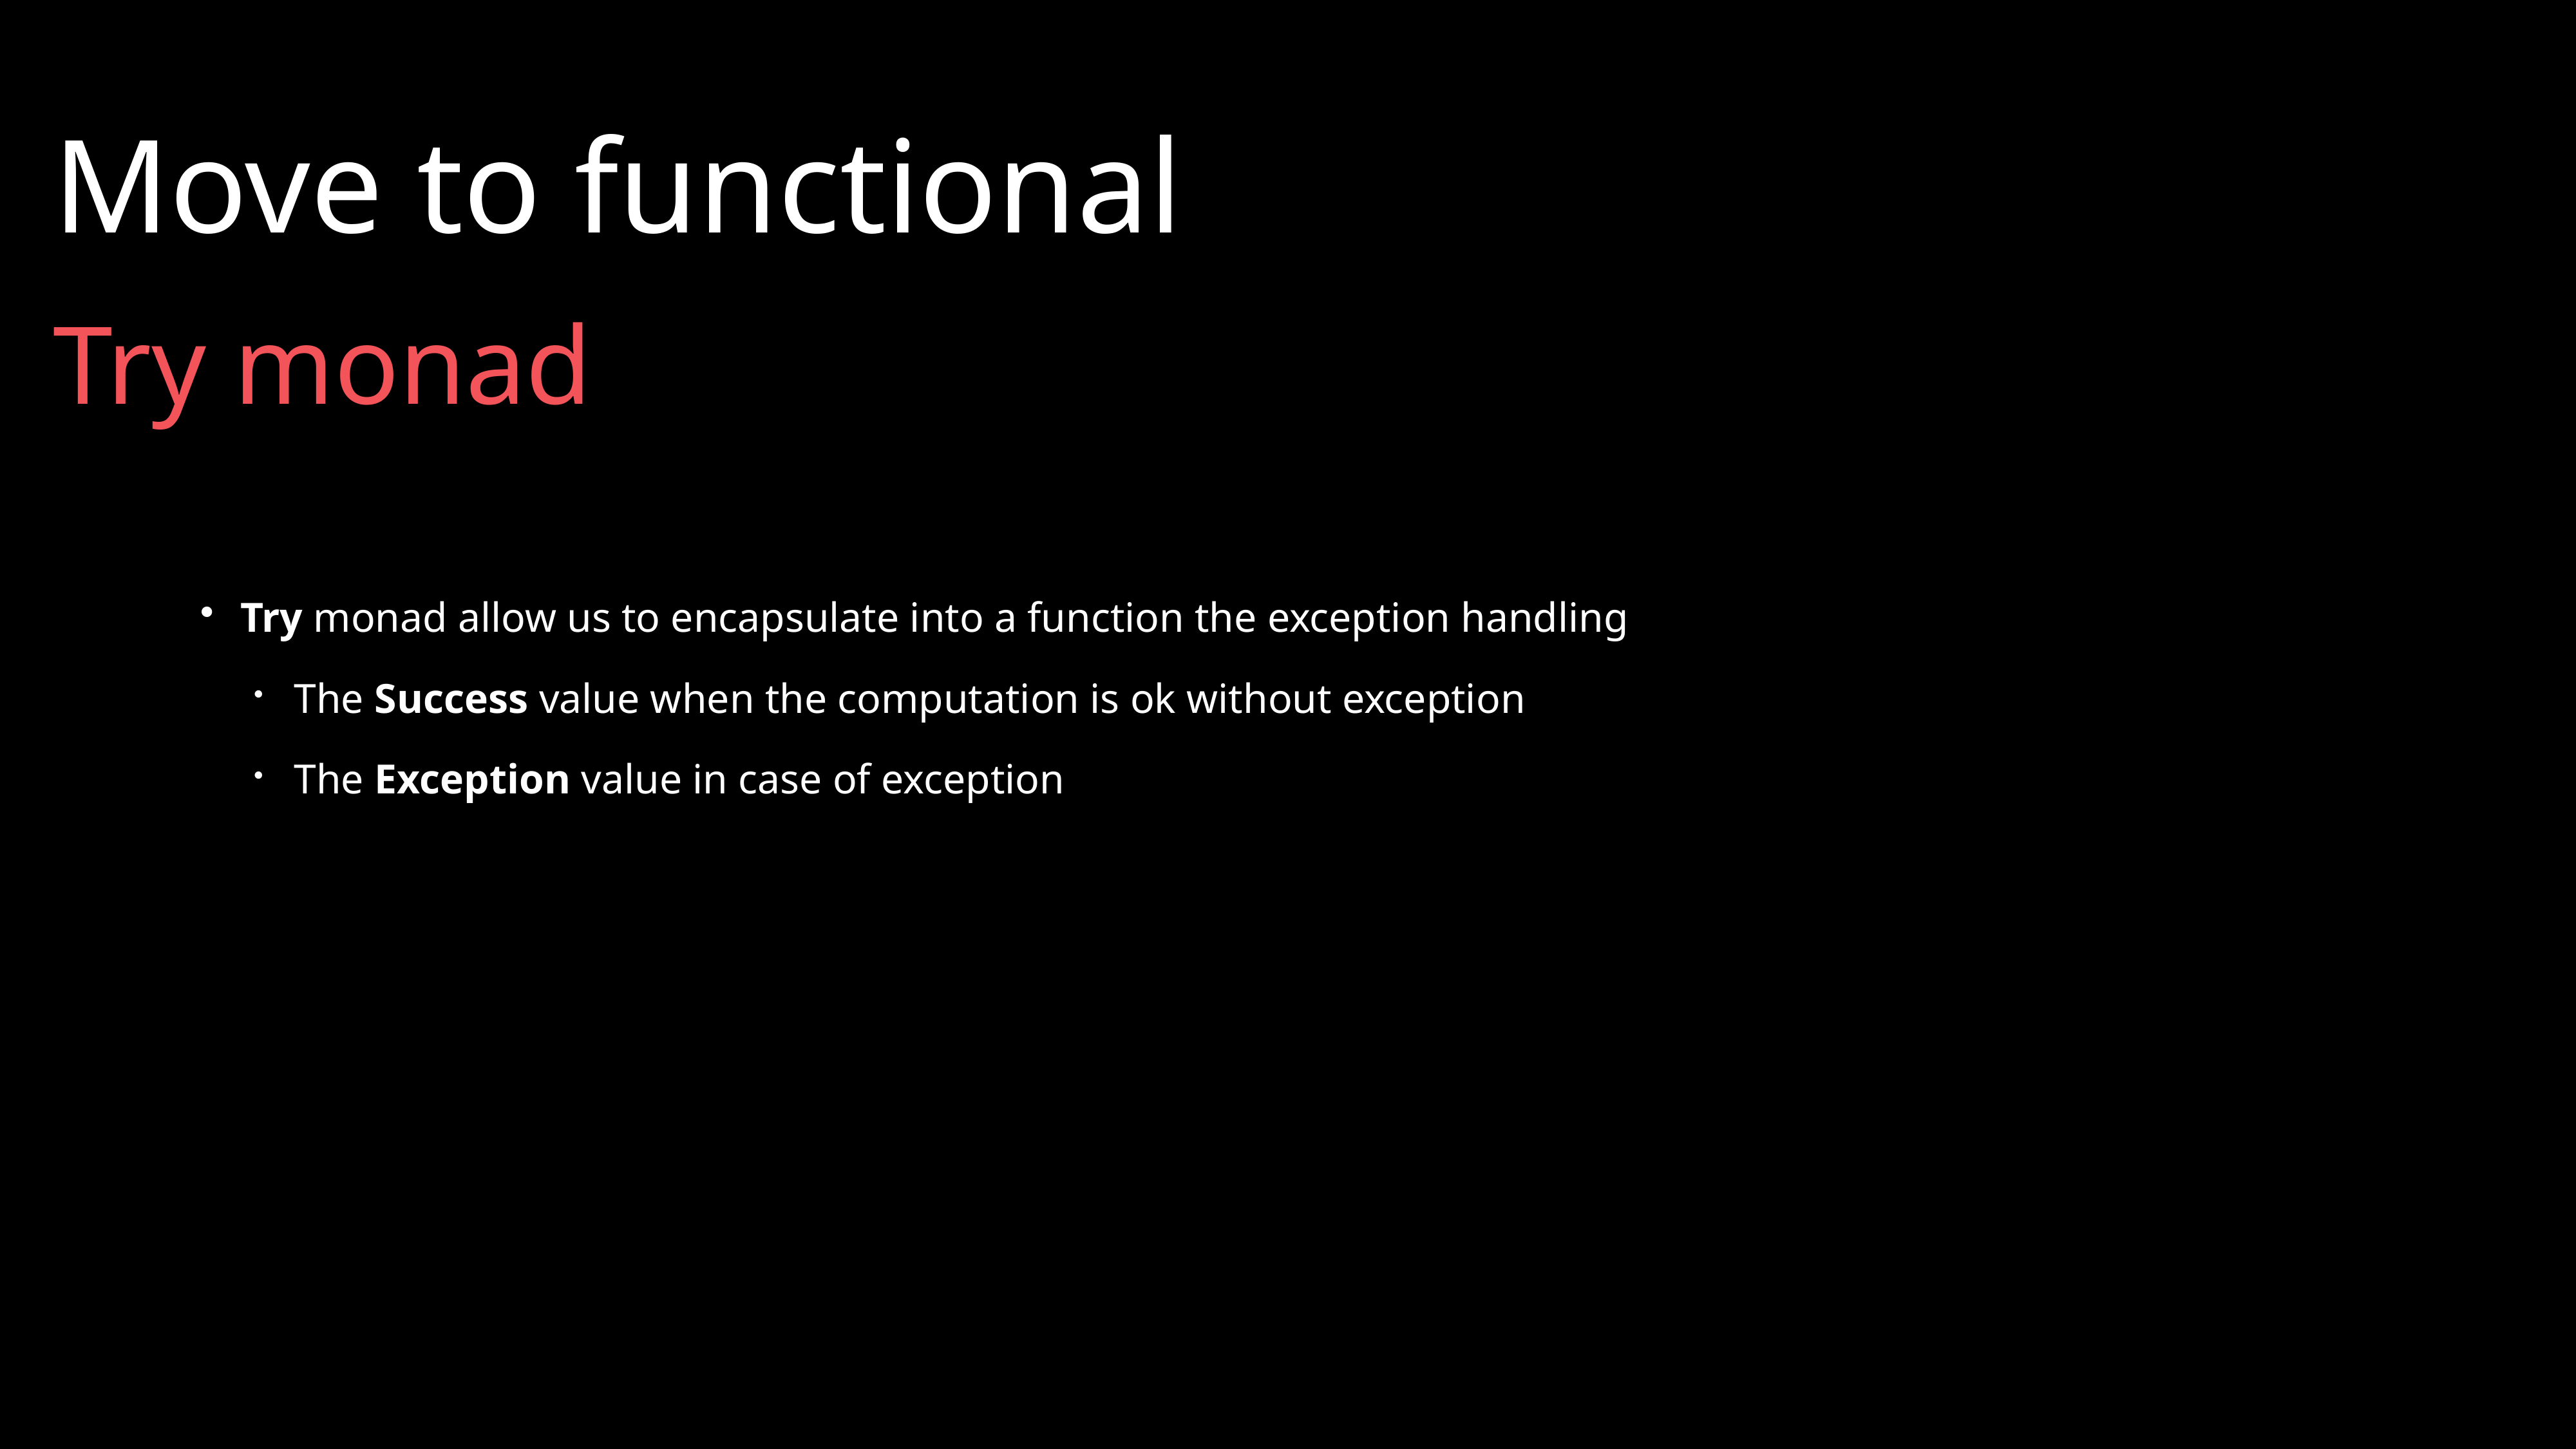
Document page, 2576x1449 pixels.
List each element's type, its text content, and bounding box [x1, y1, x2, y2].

list Try monad allow us to encapsulate into a function the exception handling The Success value when the computation is ok without exception The Exception value in case of exception [191, 592, 2410, 1340]
title Move to functional [43, 129, 2533, 274]
list Try monad [43, 307, 2533, 399]
